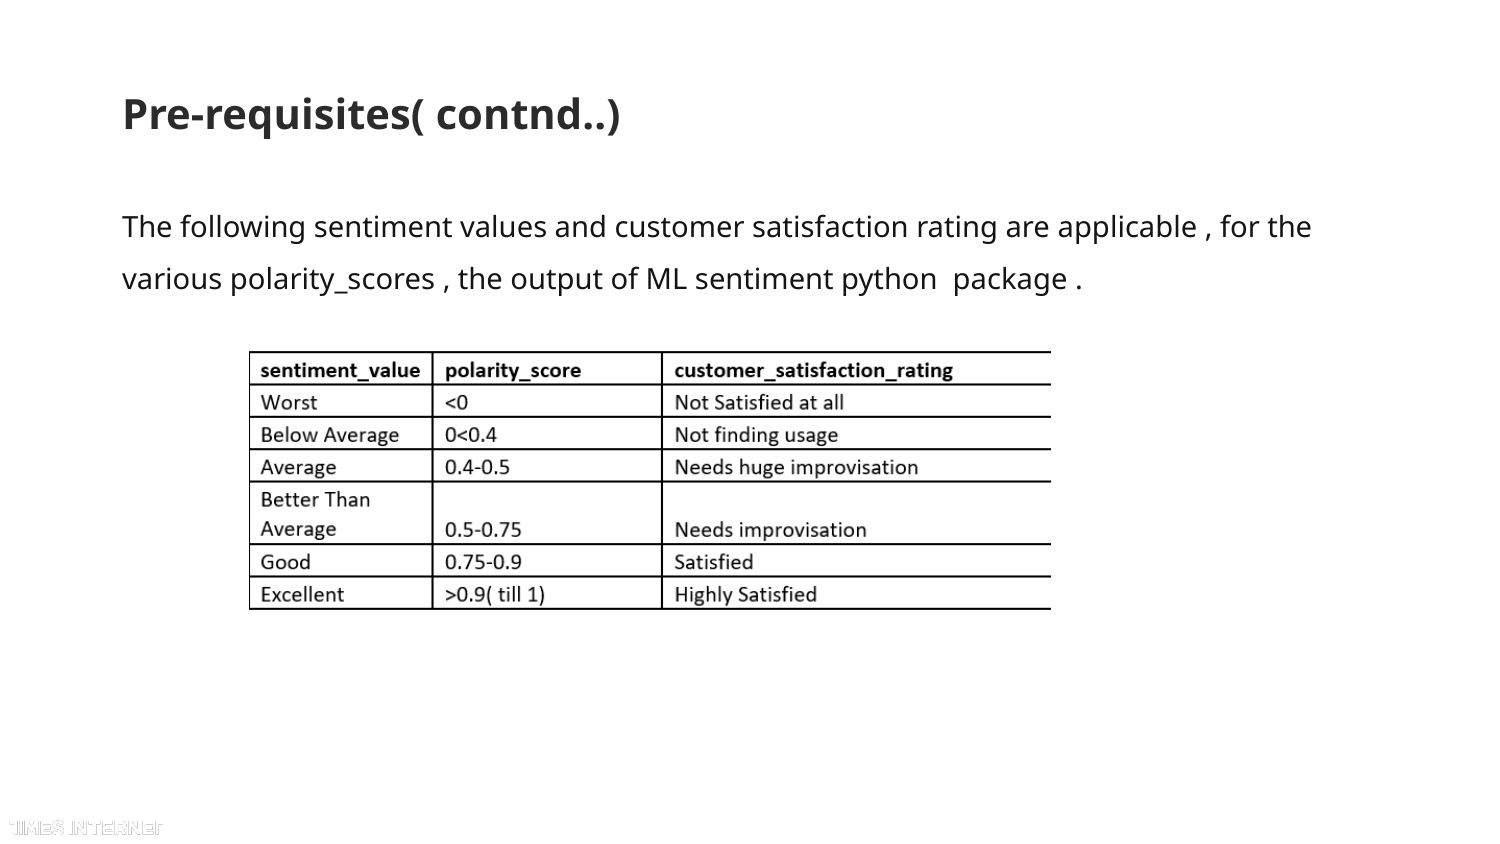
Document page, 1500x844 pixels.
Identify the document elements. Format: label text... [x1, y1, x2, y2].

picture [249, 347, 1052, 612]
list Pre-requisites( contnd..) The following sentiment values and customer satisfaction rating are applicable , for the various polarity_scores , the output of ML sentiment python package . [84, 48, 1397, 773]
picture [8, 818, 164, 837]
